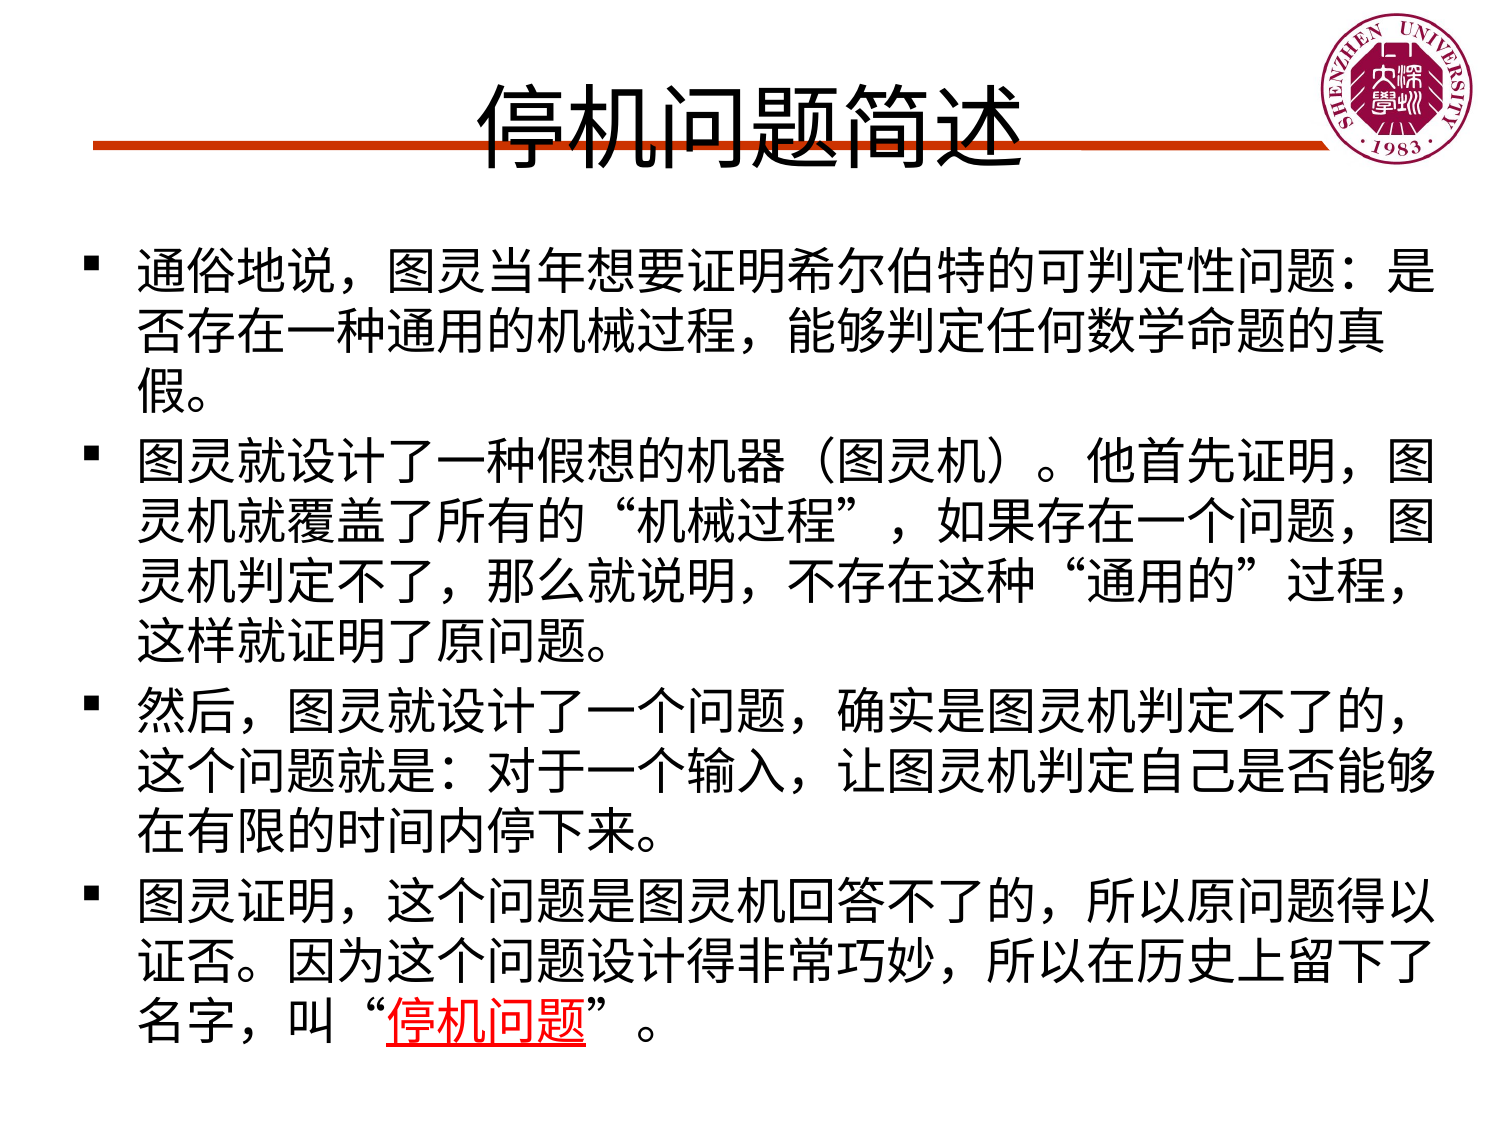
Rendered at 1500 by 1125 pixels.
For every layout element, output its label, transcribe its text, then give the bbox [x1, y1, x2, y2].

picture [1331, 3, 1489, 178]
list 通俗地说，图灵当年想要证明希尔伯特的可判定性问题：是否存在一种通用的机械过程，能够判定任何数学命题的真假。 图灵就设计了一种假想的机器（图灵机）。他首先证明，图灵机就覆盖了所有的“机械过程”，如果存在一个问题，图灵机判定不了，那么就说明，不存在这种“通用的”过程，这样就证明了原问题。 然后，图灵就设计了一个问题，确实是图灵机判定不了的，这个问题就是：对于一个输入，让图灵机判定自己是否能够在有限的时间内停下来。 图灵证明，这个问题是图灵机回答不了的，所以原问题得以证否。因为这个问题设计得非常巧妙，所以在历史上留下了名字，叫“停机问题”。 [64, 231, 1471, 1125]
title 停机问题简述 [112, 30, 1388, 219]
